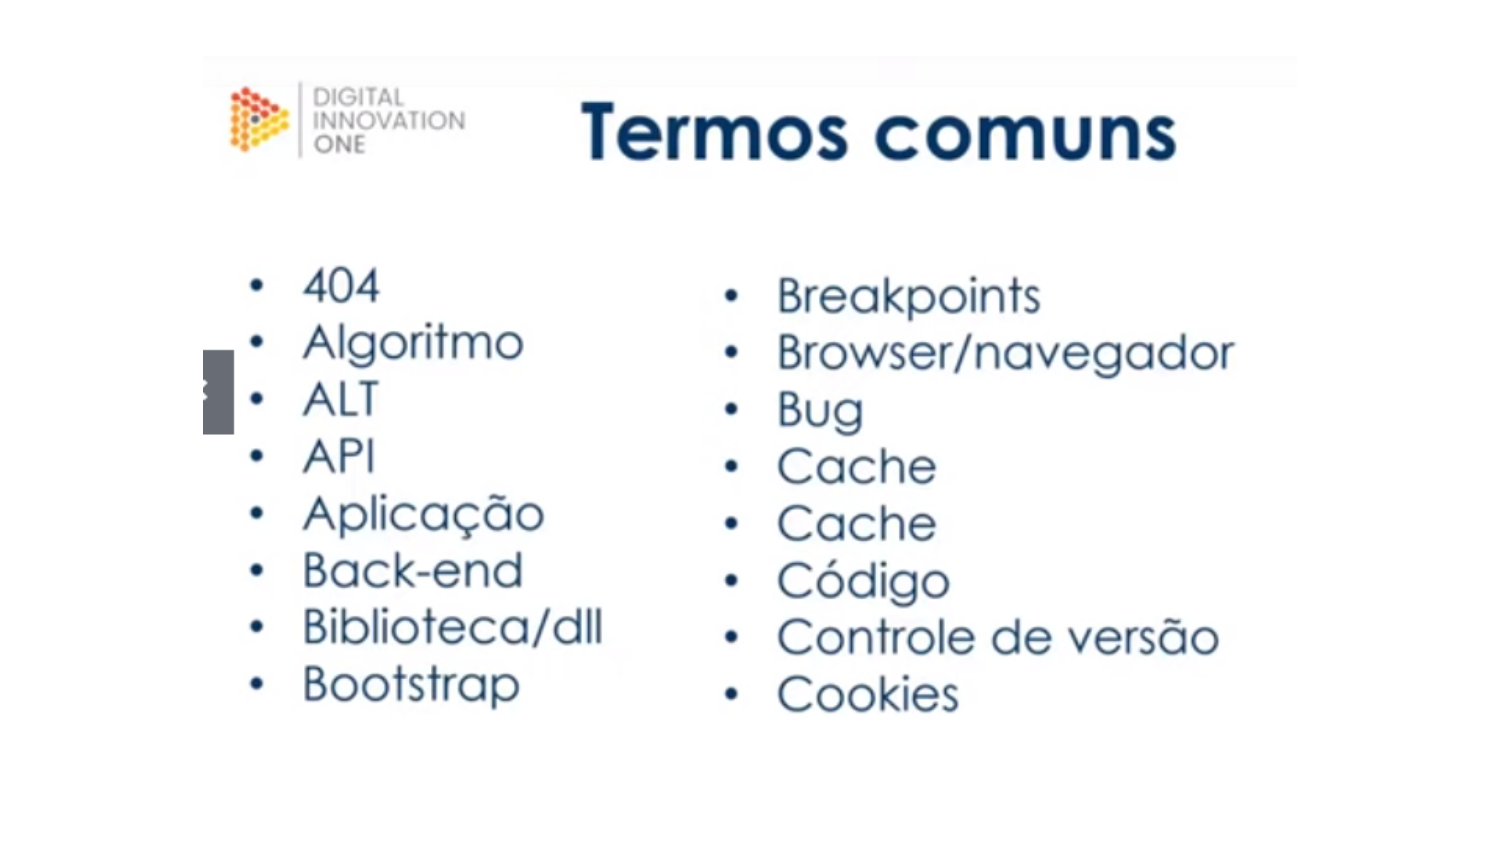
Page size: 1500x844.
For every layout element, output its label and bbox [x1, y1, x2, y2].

picture [203, 56, 1297, 787]
